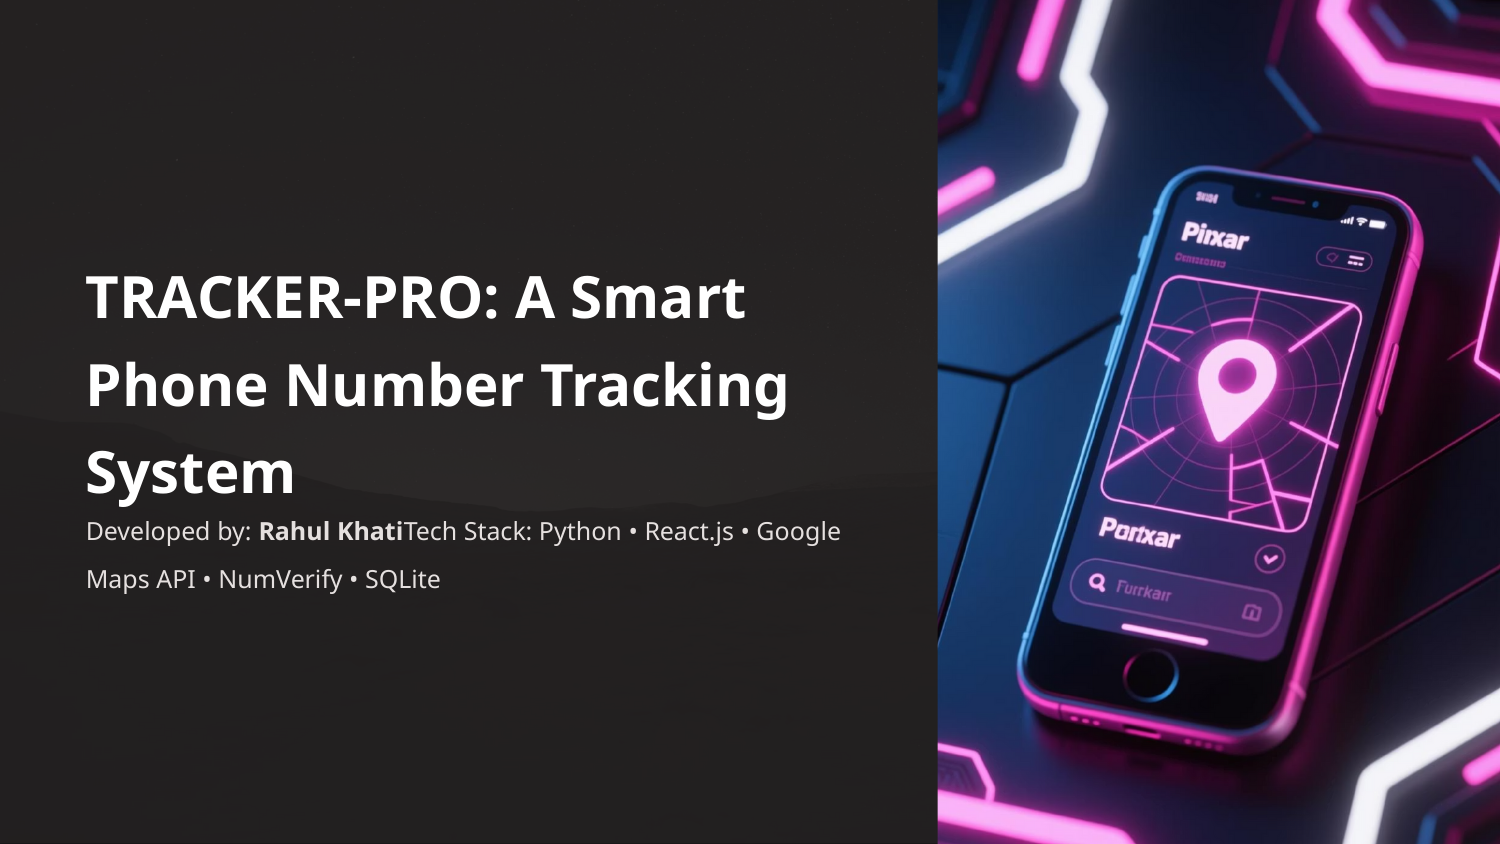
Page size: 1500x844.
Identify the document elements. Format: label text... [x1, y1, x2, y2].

text_box [937, 0, 1500, 844]
text_box Developed by: Rahul KhatiTech Stack: Python • React.js • Google Maps API • NumVerify • SQLite [85, 496, 852, 594]
text_box [0, 0, 937, 844]
text_box TRACKER-PRO: A Smart Phone Number Tracking System [85, 242, 852, 496]
